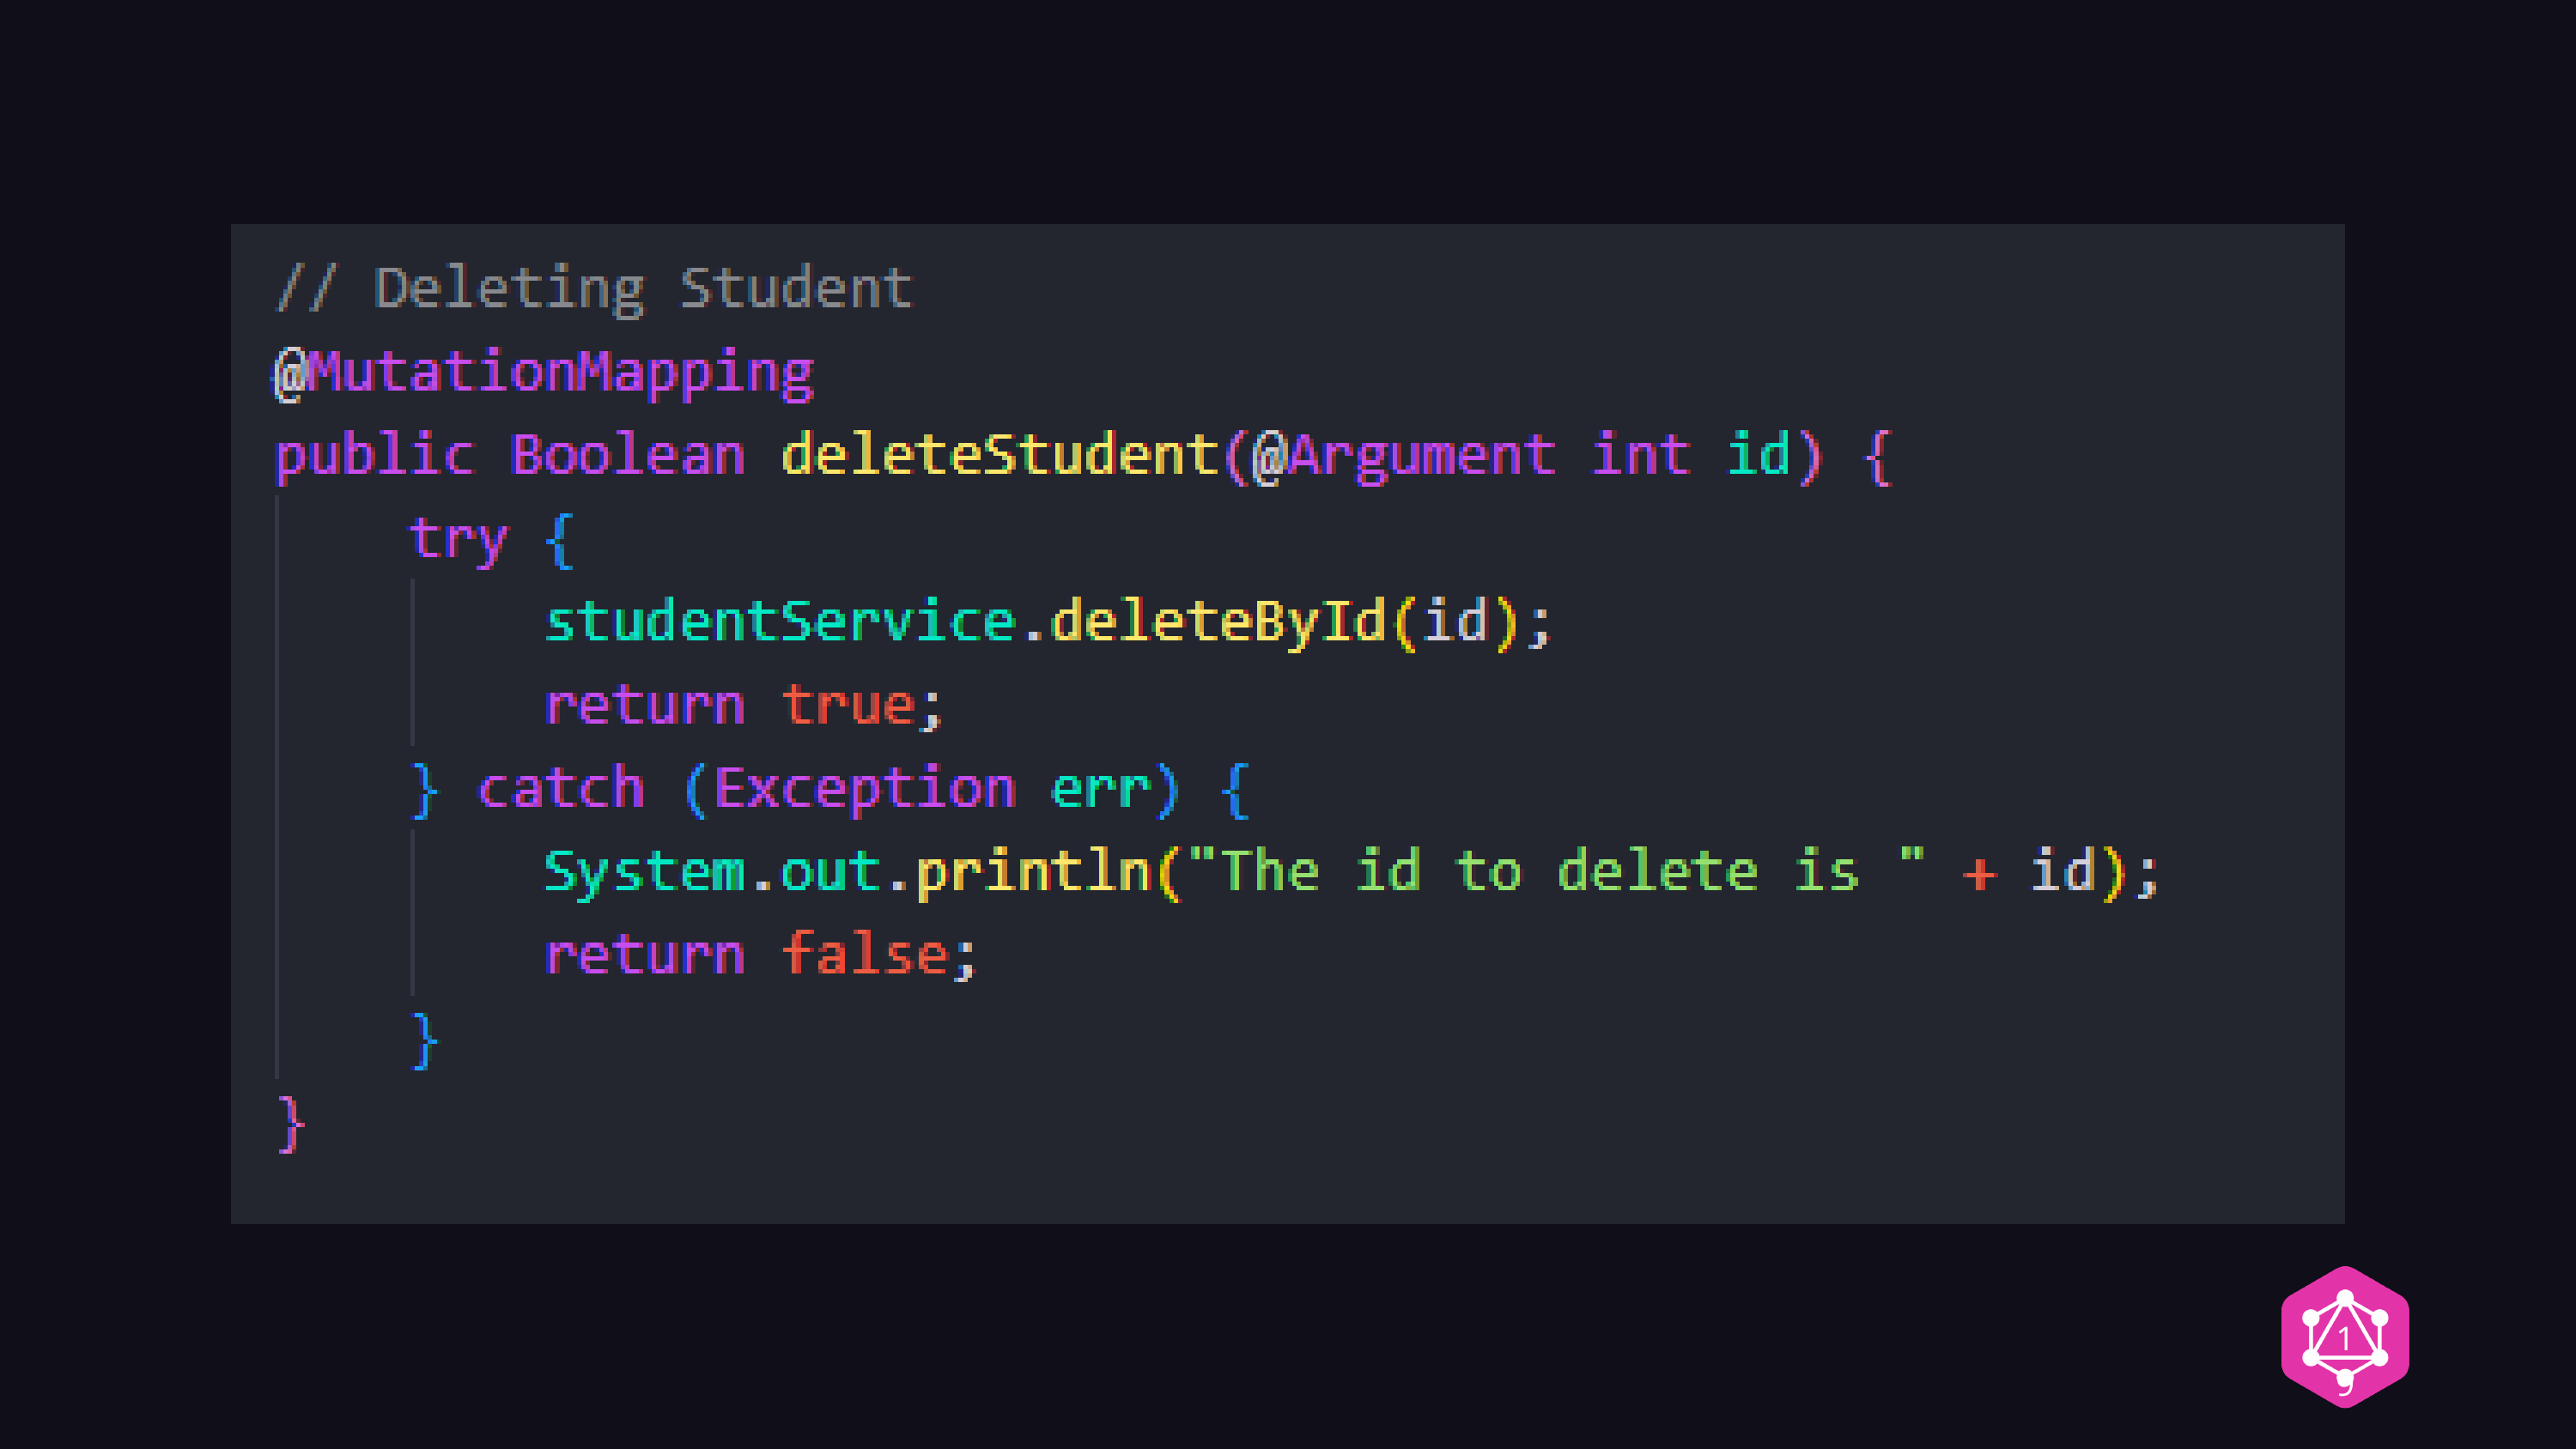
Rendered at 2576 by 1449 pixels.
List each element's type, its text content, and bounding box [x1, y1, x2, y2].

text_box 19 [2330, 1311, 2361, 1404]
text_box [2269, 1215, 2507, 1449]
text_box [231, 224, 2345, 1224]
